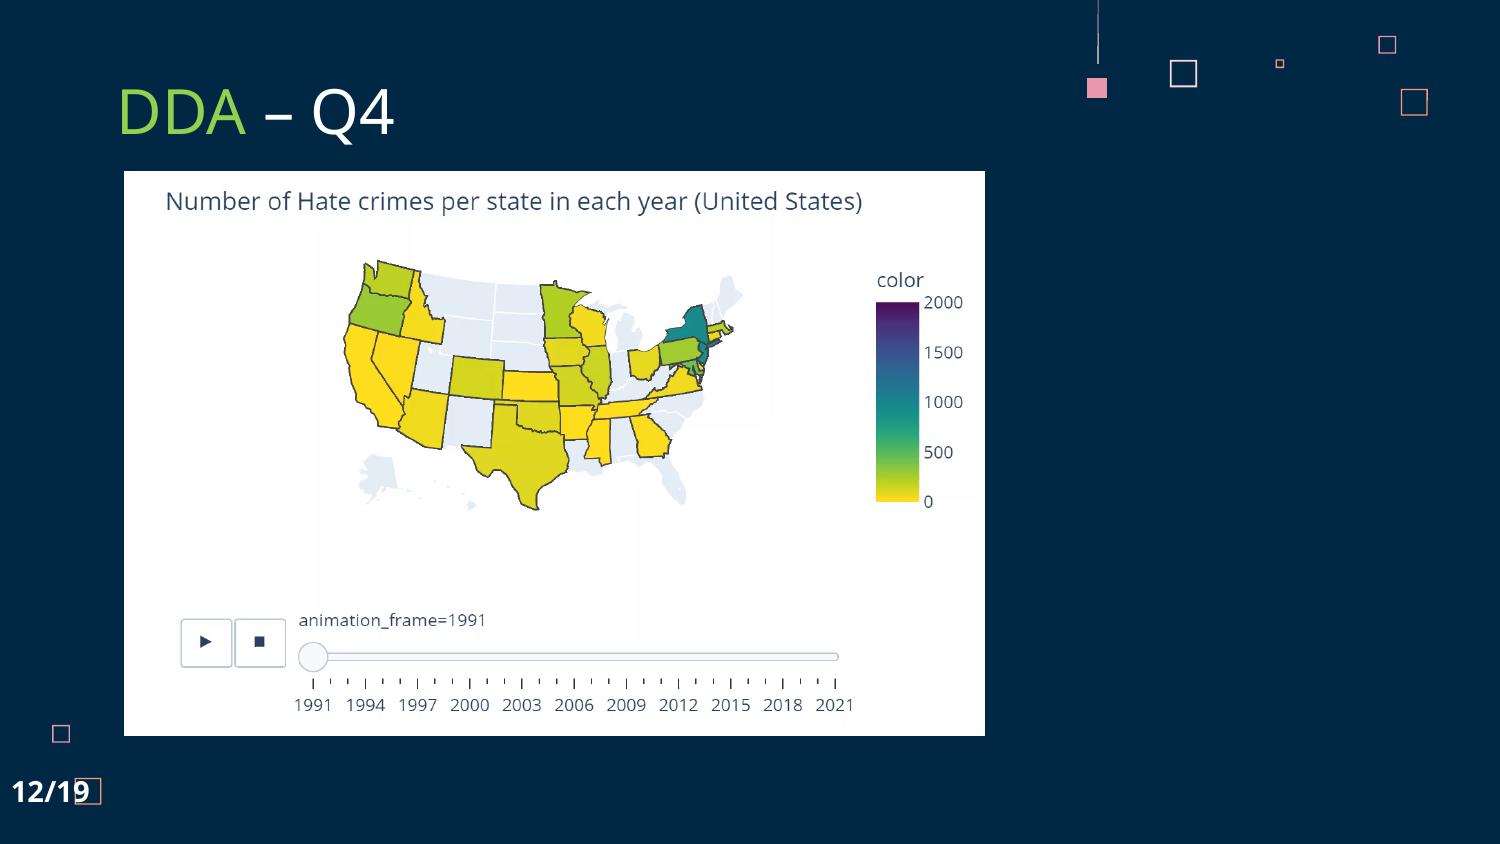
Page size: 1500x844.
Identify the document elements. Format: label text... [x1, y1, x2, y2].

text_box 12/19 [0, 766, 105, 817]
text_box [123, 170, 986, 737]
title DDA – Q4 [101, 67, 878, 163]
